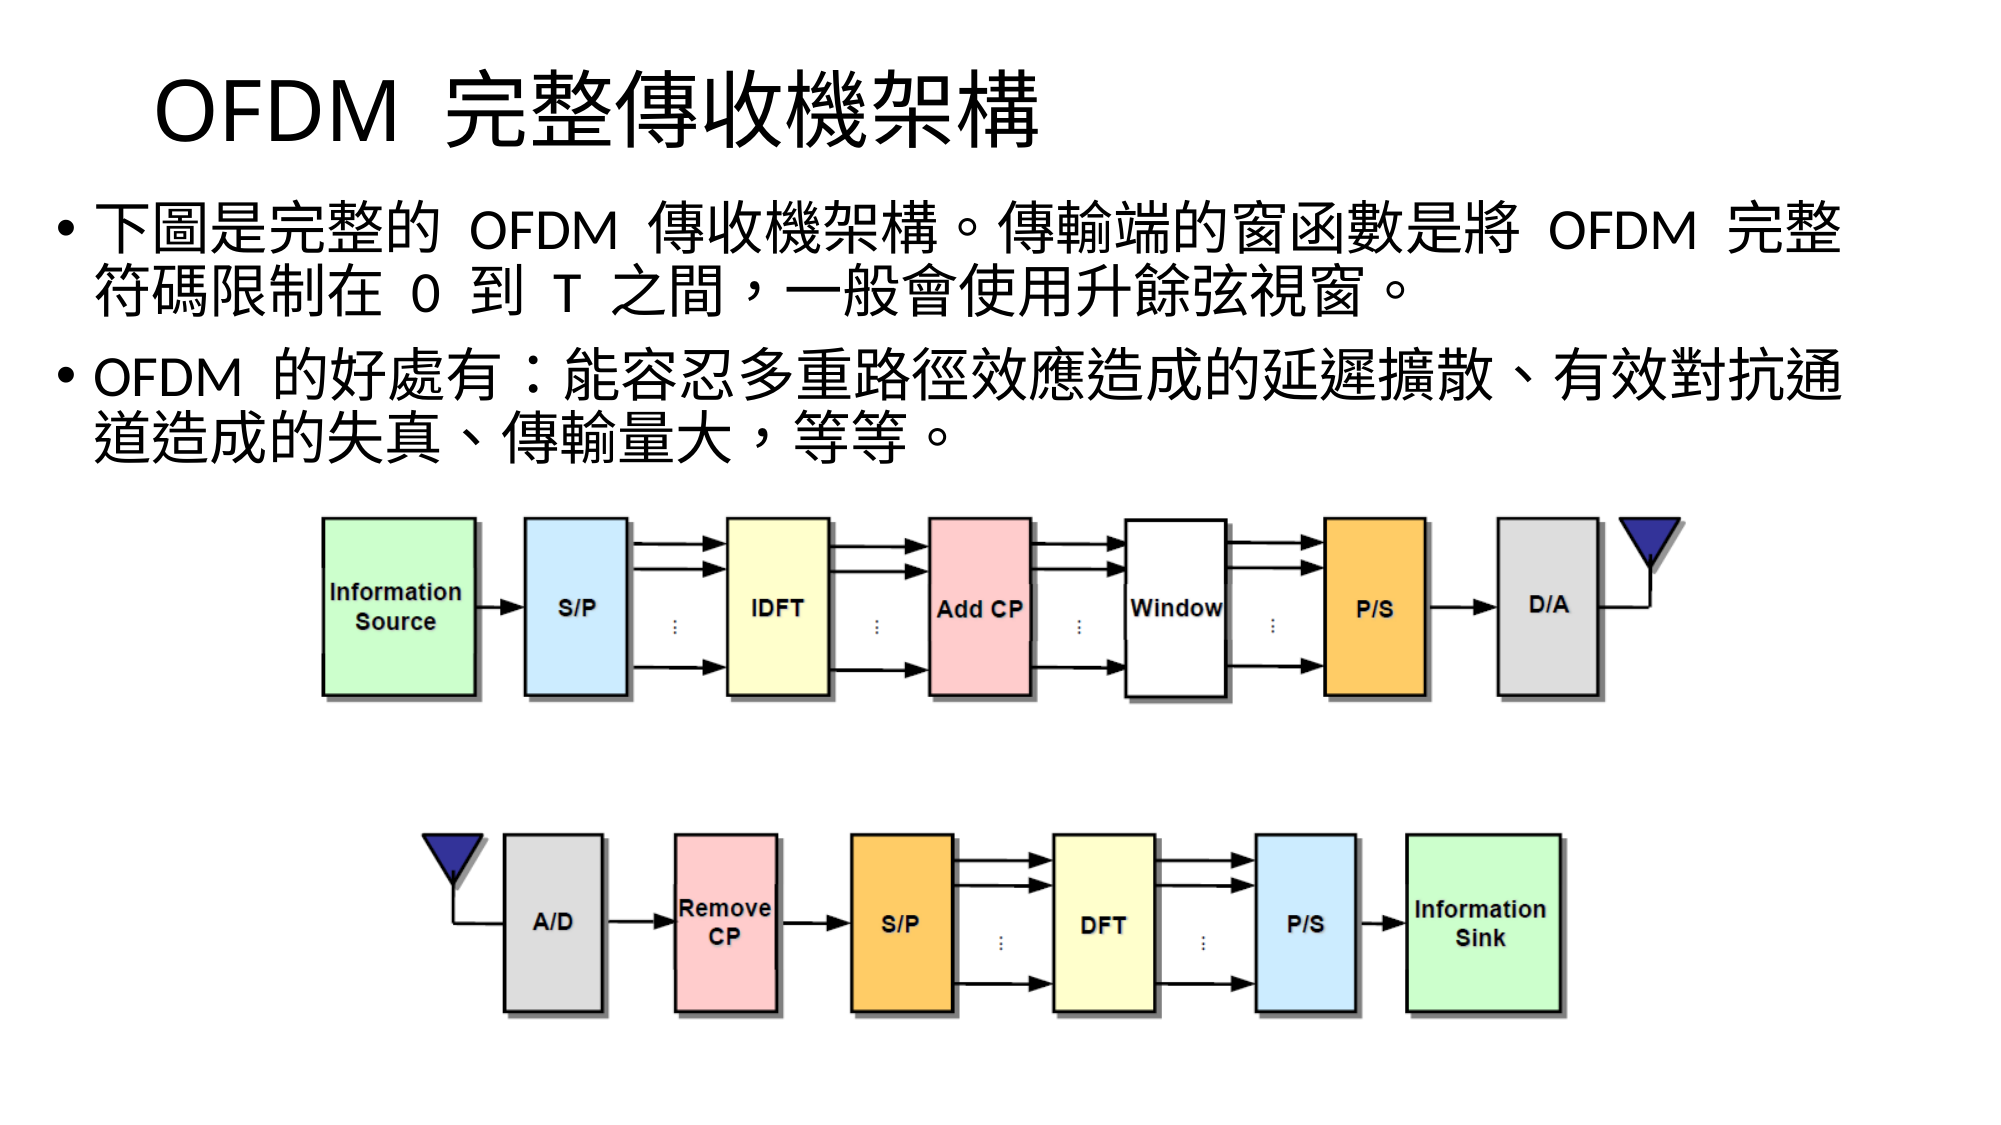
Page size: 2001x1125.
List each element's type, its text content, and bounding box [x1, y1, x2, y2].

picture [303, 480, 1697, 1039]
title OFDM 完整傳收機架構 [137, 59, 1863, 168]
list 下圖是完整的 OFDM 傳收機架構。傳輸端的窗函數是將 OFDM 完整符碼限制在 0 到 T 之間，一般會使用升餘弦視窗。 OFDM 的好處有：能容忍多重路徑效應造成的延遲擴散、有效對抗通道造成的失真、傳輸量大，等等。 [40, 192, 1908, 1014]
